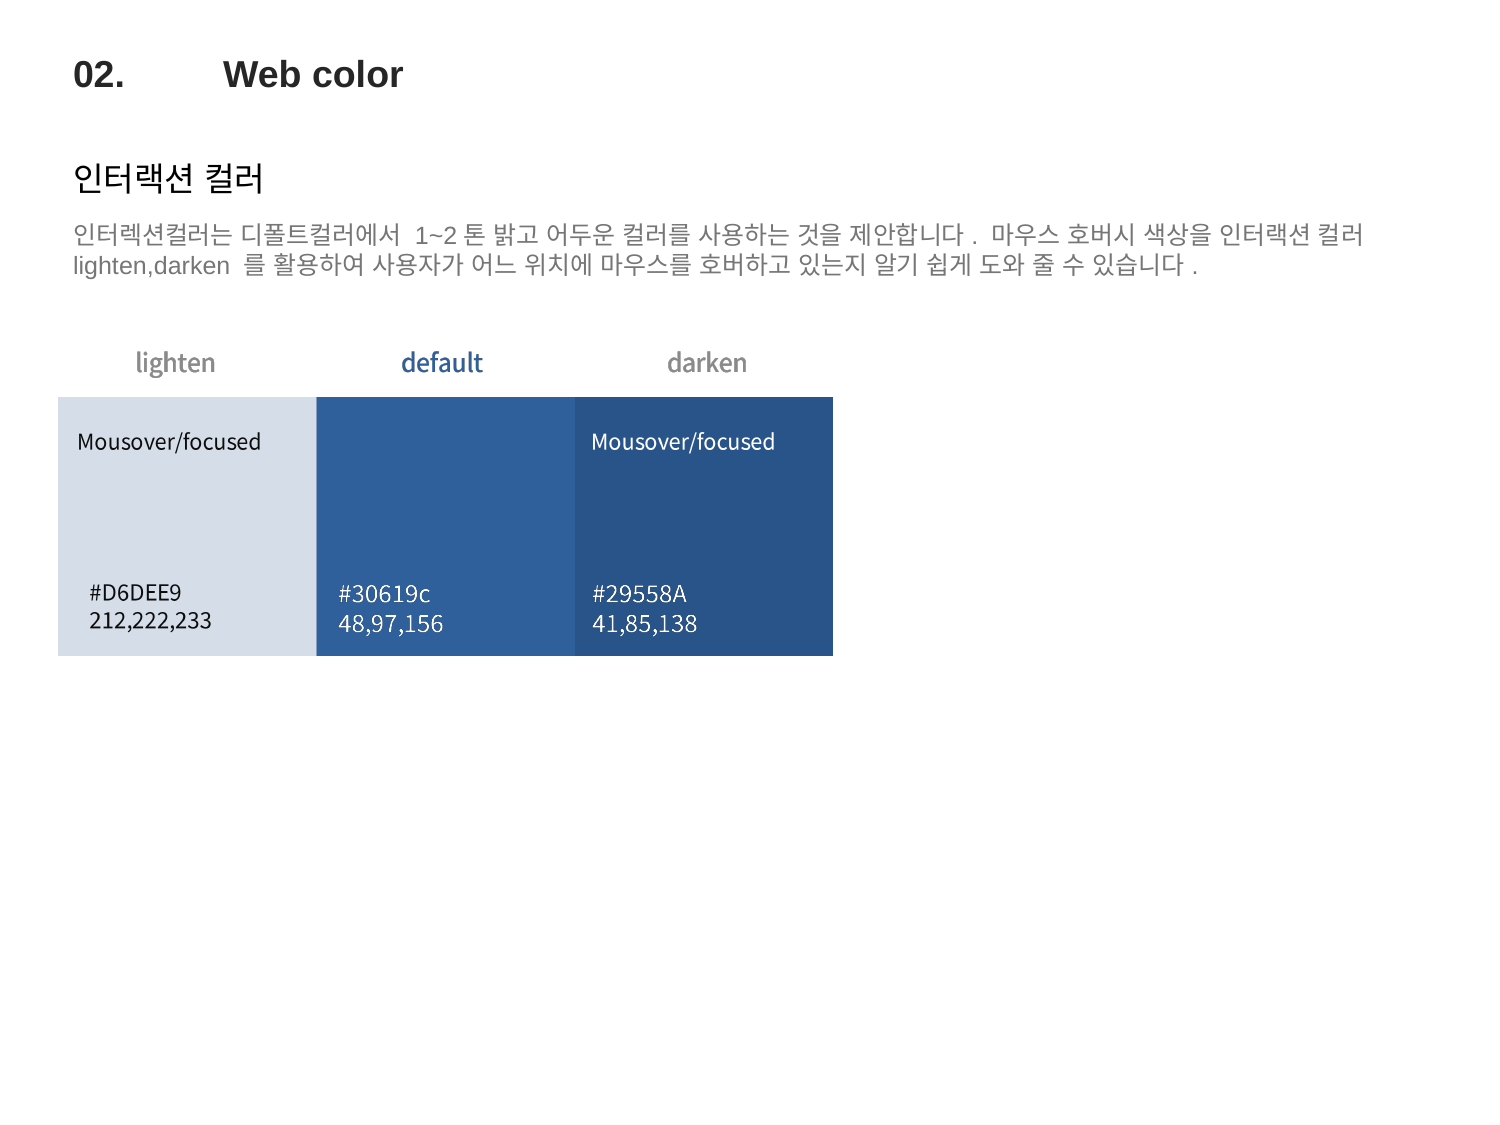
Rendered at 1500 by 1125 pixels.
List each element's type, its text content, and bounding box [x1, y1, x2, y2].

picture [58, 397, 833, 669]
text_box 02. Web color [58, 42, 809, 103]
text_box 인터랙션 컬러 [58, 150, 809, 206]
picture [135, 342, 750, 379]
text_box 인터렉션컬러는 디폴트컬러에서 1~2톤 밝고 어두운 컬러를 사용하는 것을 제안합니다. 마우스 호버시 색상을 인터랙션 컬러 lighten,darken 를 활용하여 사용자가 어느 위치에 마우스를 호버하고 있는지 알기 쉽게 도와 줄 수 있습니다. [58, 212, 1468, 287]
